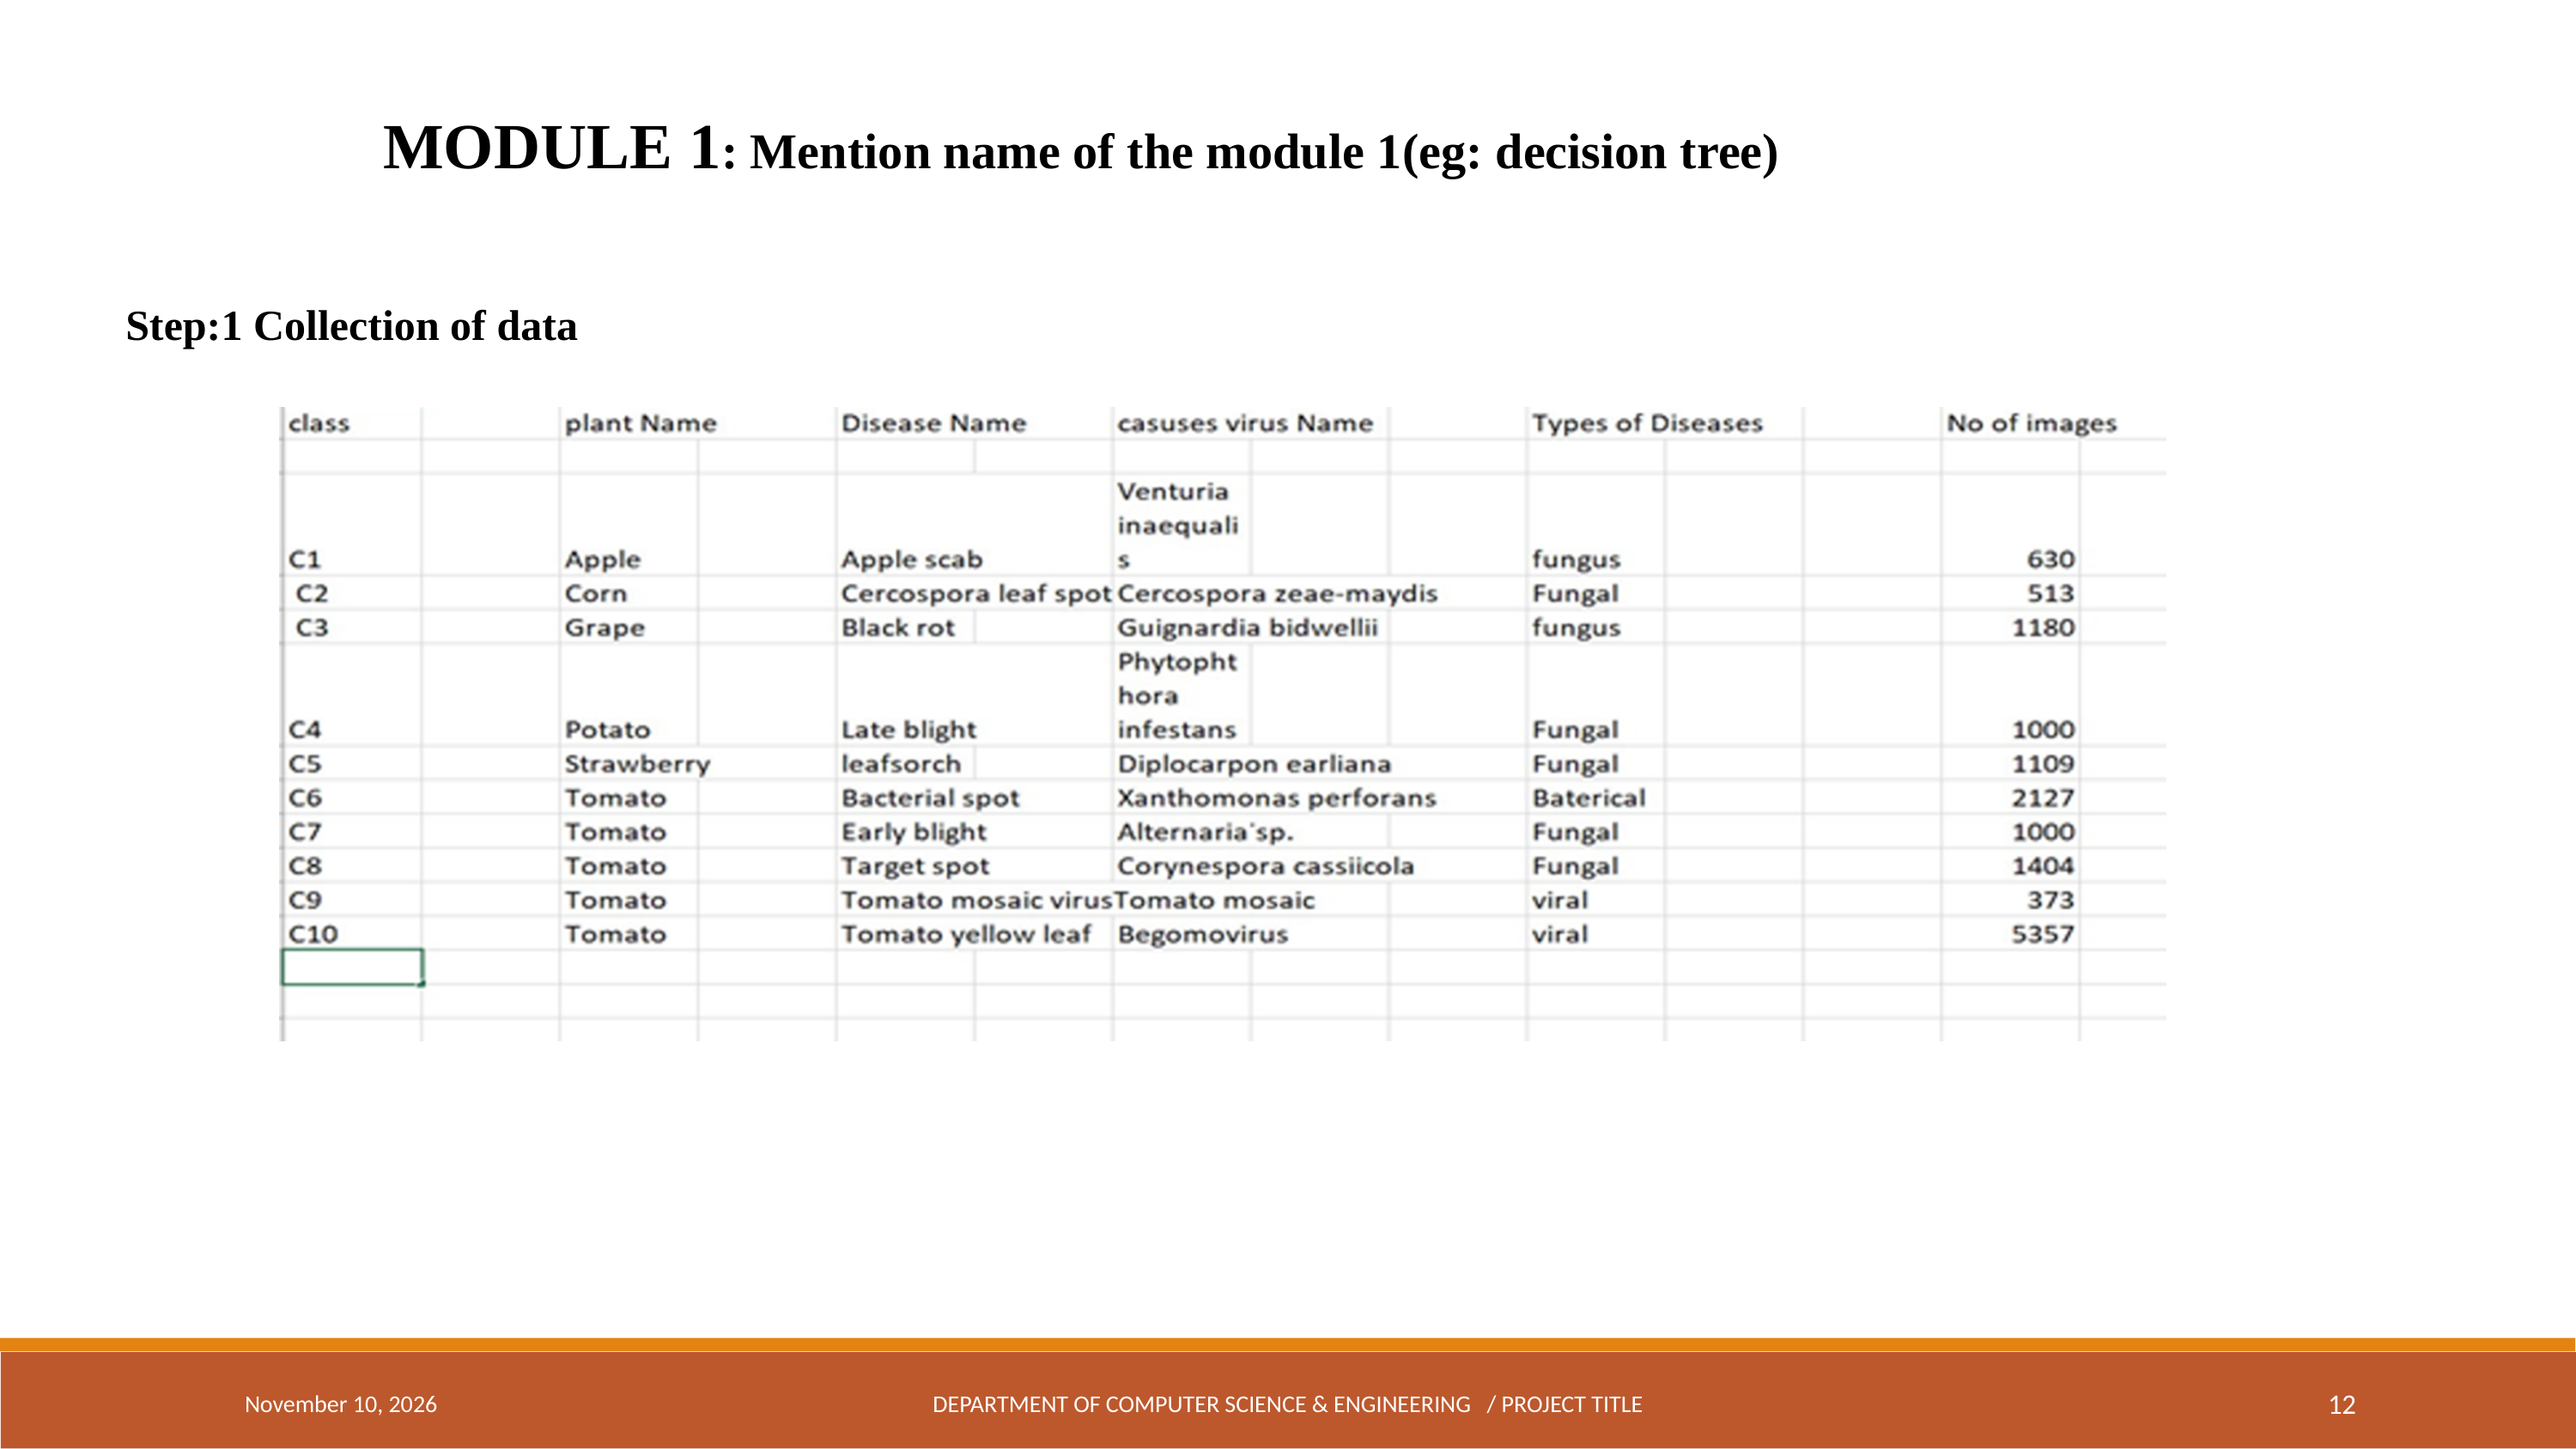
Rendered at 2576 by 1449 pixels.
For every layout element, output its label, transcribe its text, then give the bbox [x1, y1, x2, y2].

text_box MODULE 1: Mention name of the module 1(eg: decision tree) Step:1 Collection of data [112, 98, 2506, 549]
footer DEPARTMENT OF COMPUTER SCIENCE & ENGINEERING / PROJECT TITLE [779, 1364, 1798, 1442]
slide_number 12 [2092, 1364, 2369, 1442]
picture [279, 407, 2167, 1042]
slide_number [232, 1364, 755, 1442]
